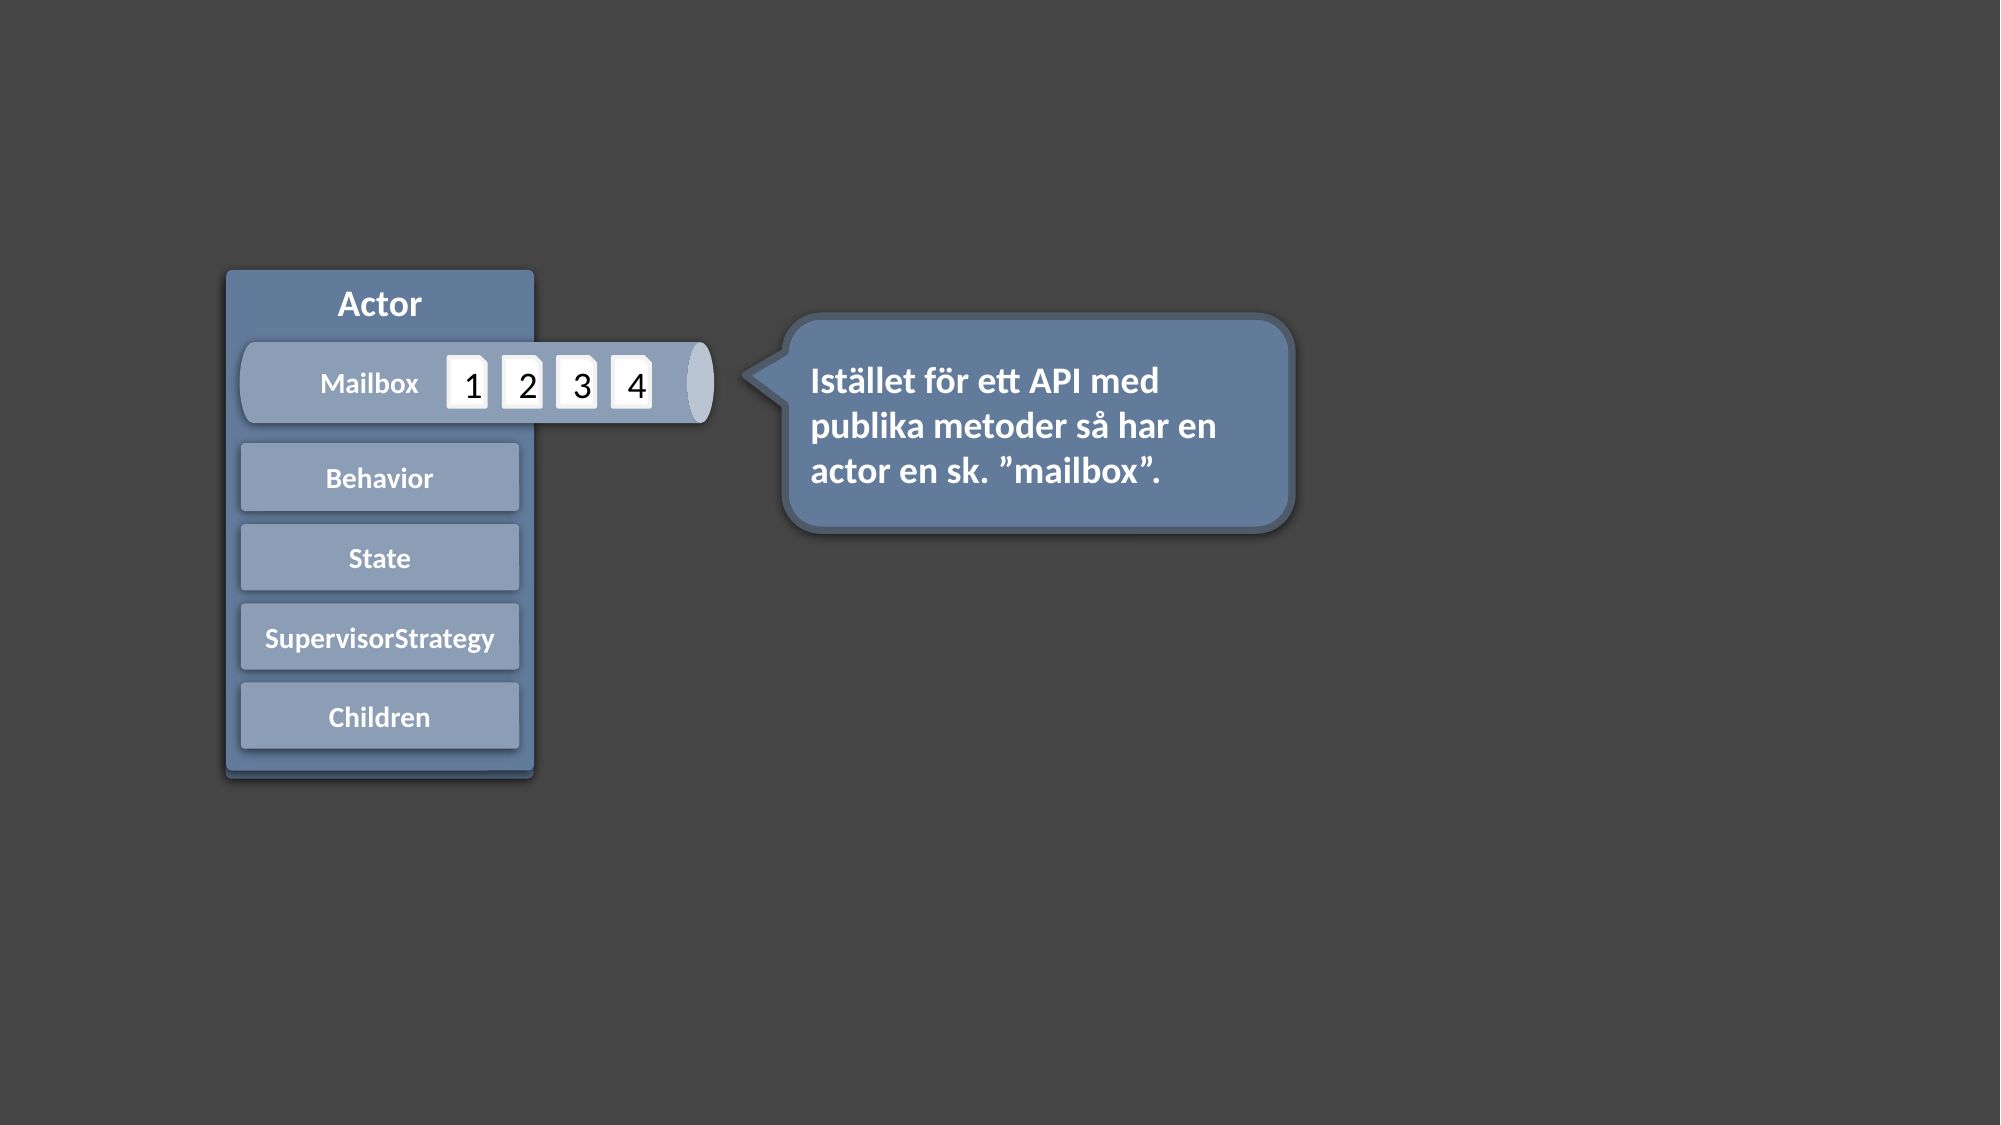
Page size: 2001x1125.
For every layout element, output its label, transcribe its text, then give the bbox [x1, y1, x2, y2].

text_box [226, 269, 535, 771]
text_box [239, 342, 715, 424]
text_box Istället för ett API med publika metoder så har en actor en sk. ”mailbox”. [745, 316, 1293, 531]
